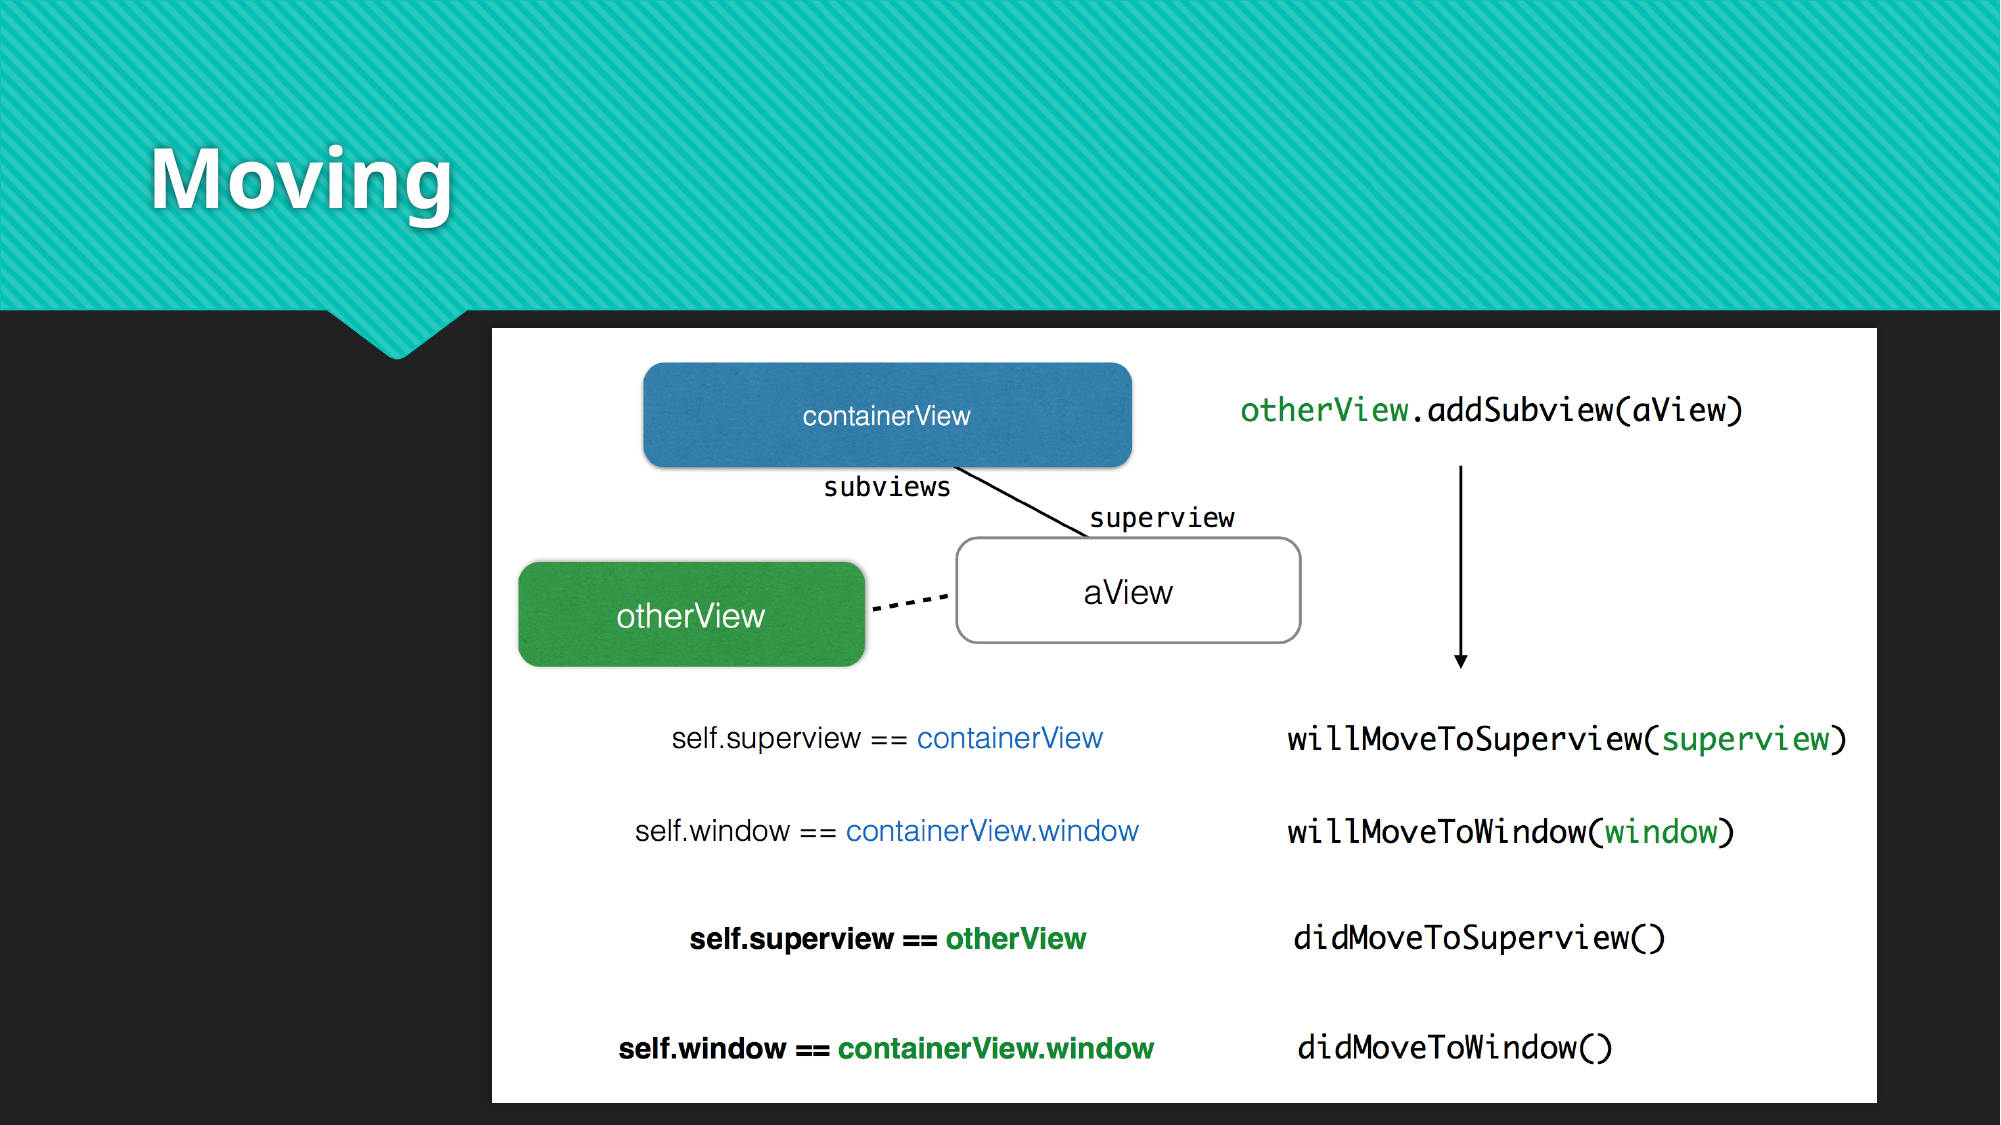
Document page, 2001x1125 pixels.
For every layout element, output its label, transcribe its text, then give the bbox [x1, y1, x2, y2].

title Moving [132, 73, 1868, 233]
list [491, 327, 1877, 1103]
